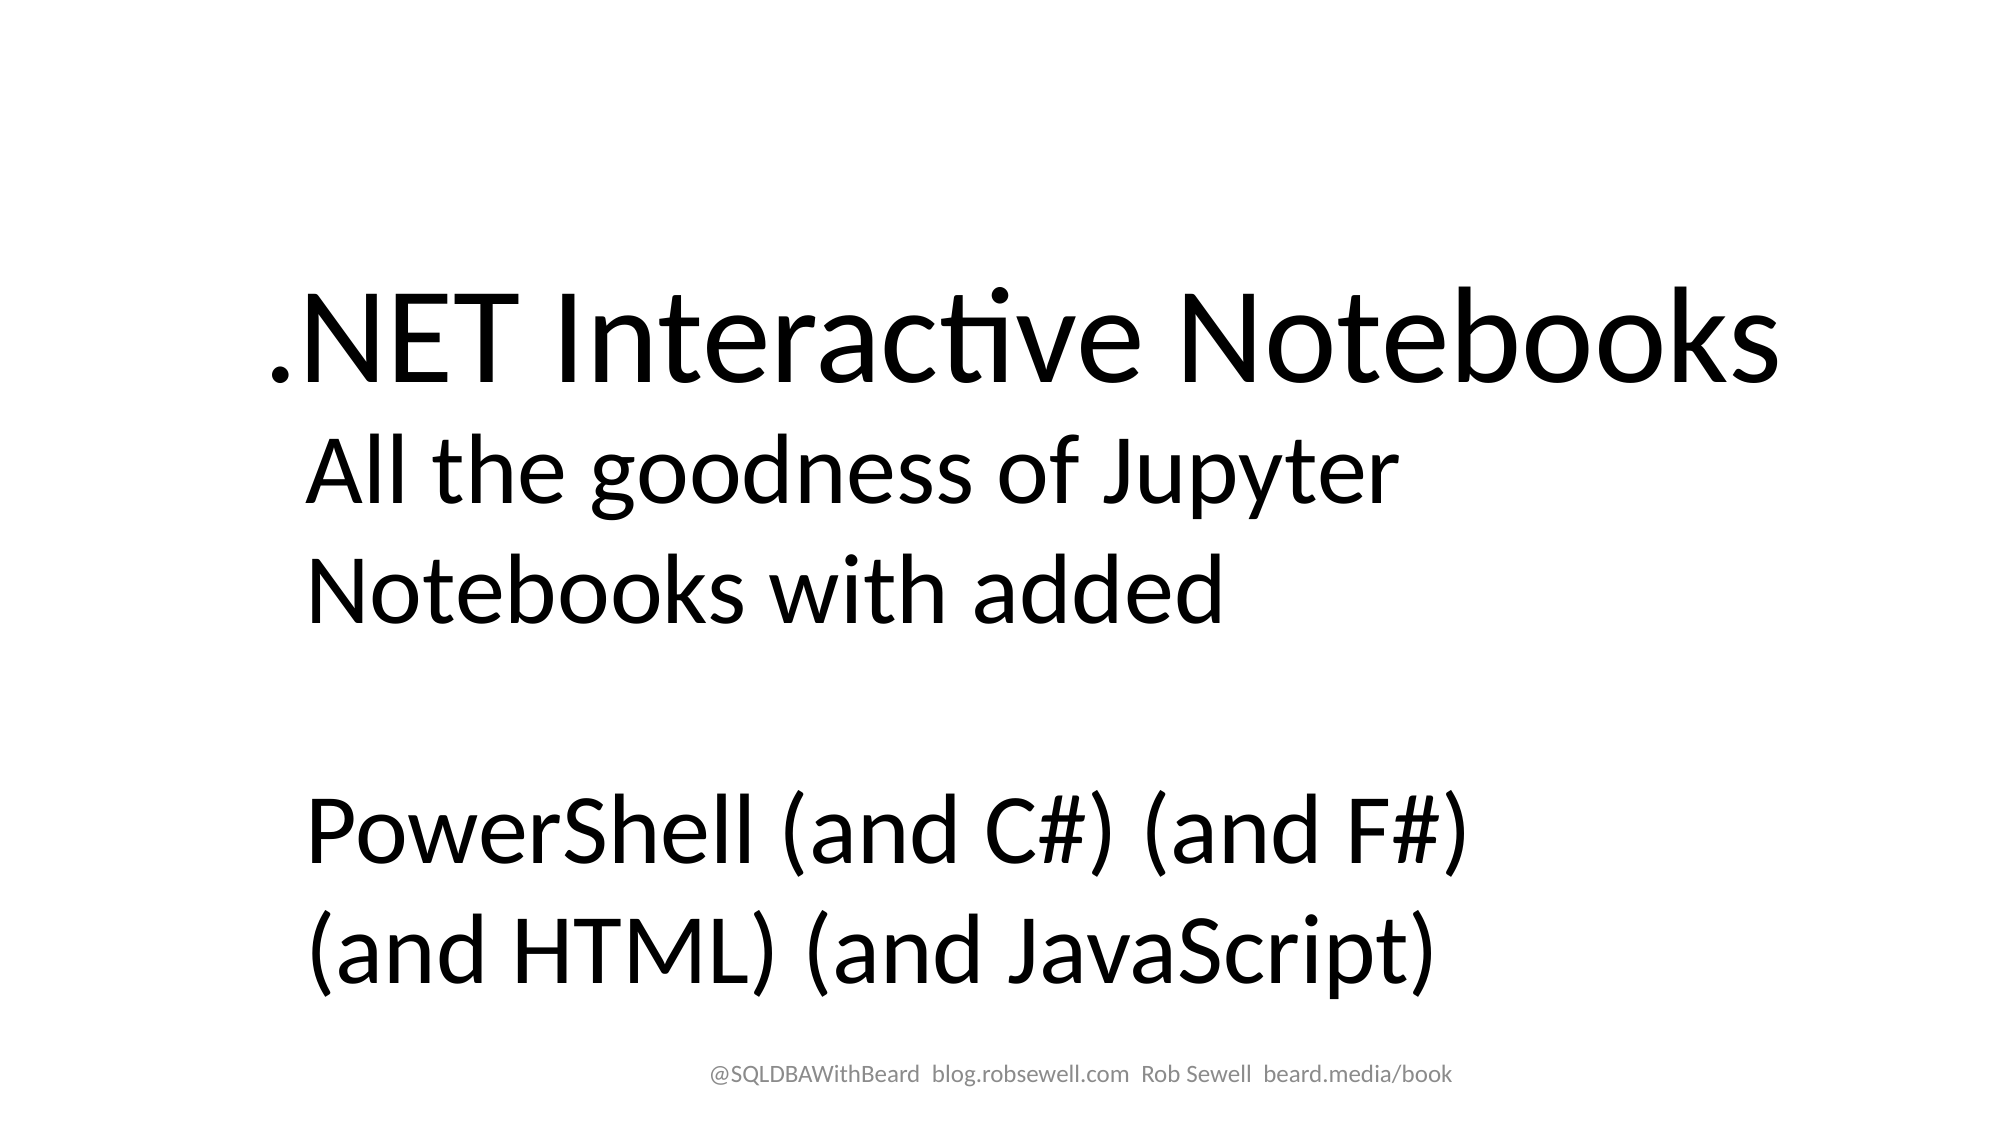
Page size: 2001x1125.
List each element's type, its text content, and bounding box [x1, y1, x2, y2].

text_box .NET Interactive Notebooks [22, 204, 2000, 440]
text_box All the goodness of Jupyter Notebooks with added PowerShell (and C#) (and F#) (and HTML) (and JavaScript) [290, 440, 1732, 1011]
footer @SQLDBAWithBeard blog.robsewell.com Rob Sewell beard.media/book [662, 1042, 1500, 1103]
